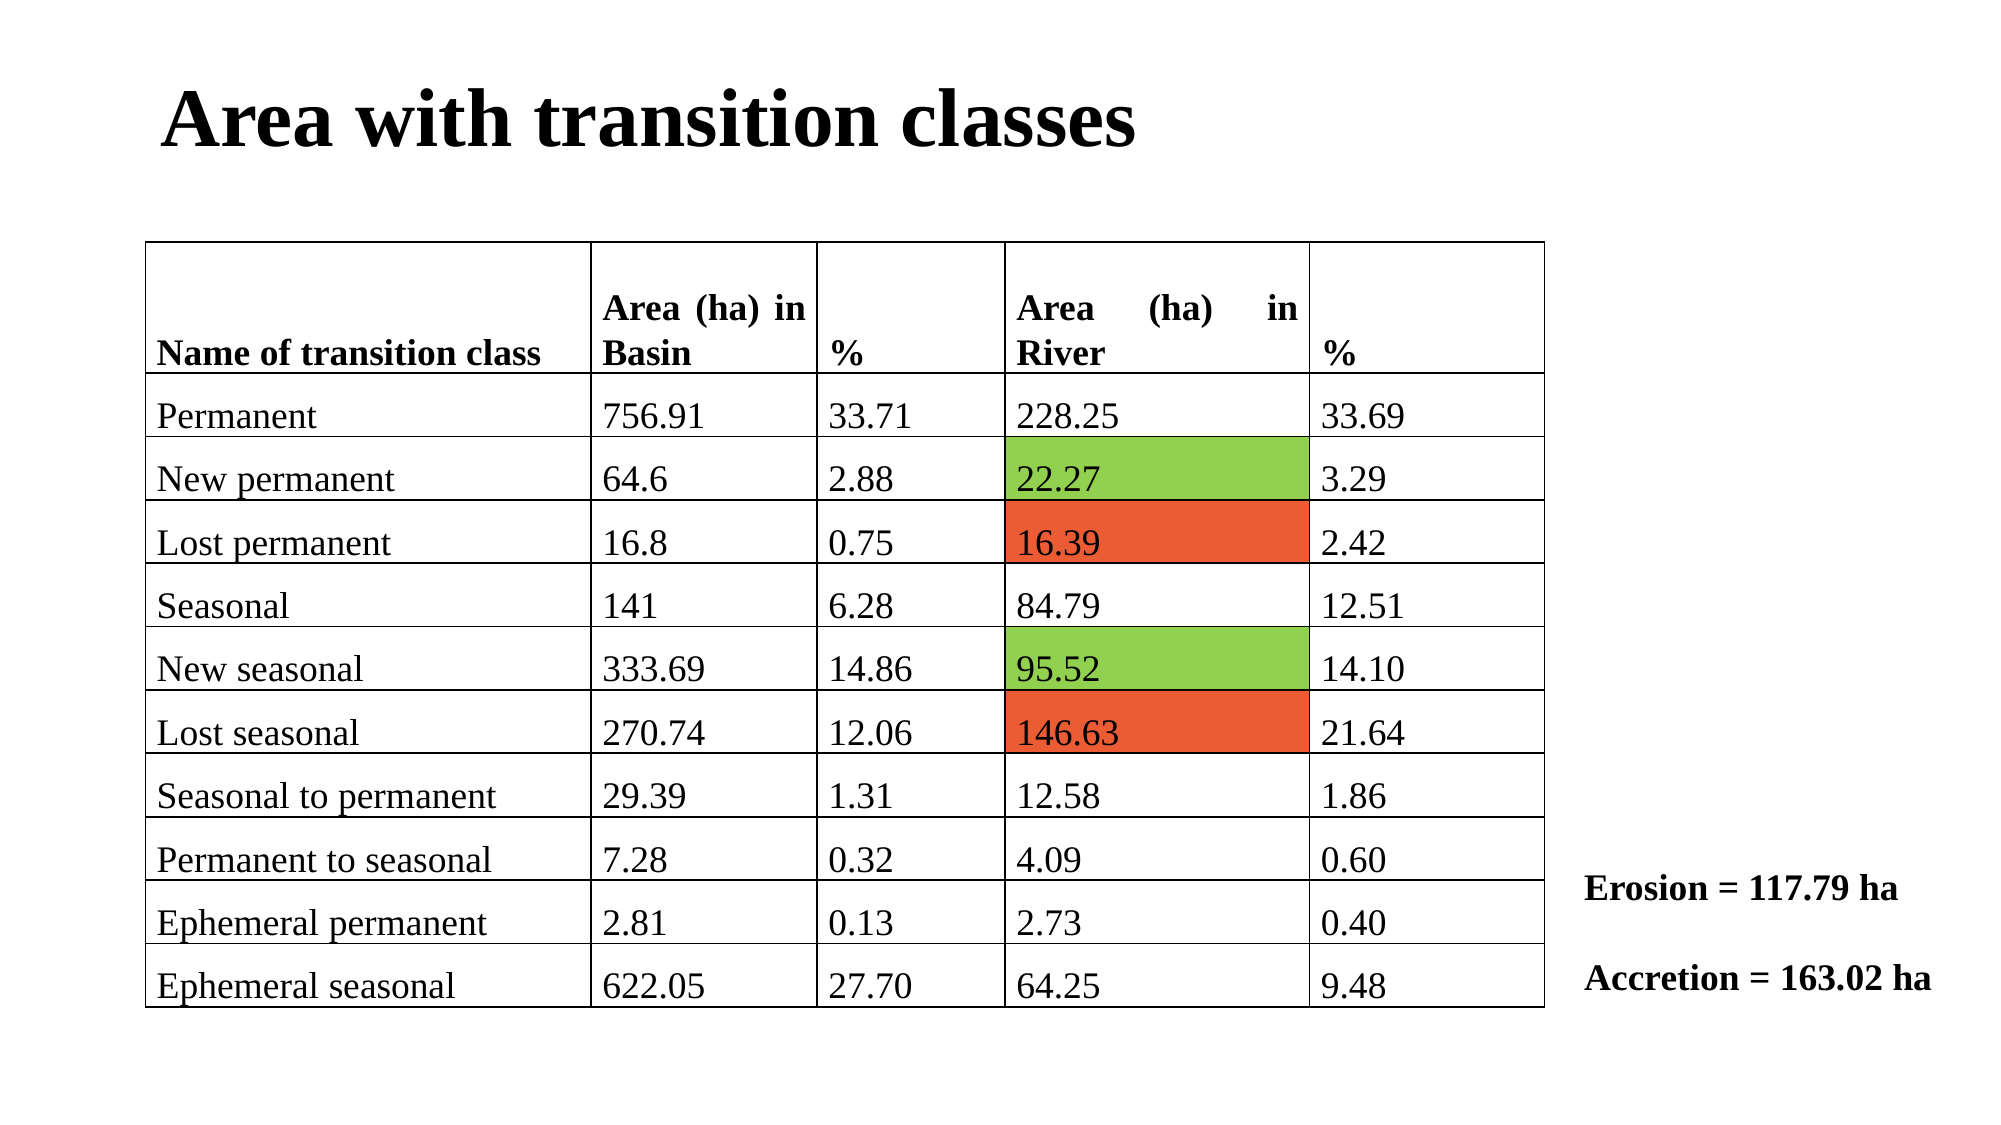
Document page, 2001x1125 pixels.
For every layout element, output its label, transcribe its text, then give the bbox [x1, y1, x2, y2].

table_cell 622.05 [592, 944, 816, 1006]
table_cell 7.28 [592, 818, 816, 879]
table_cell 0.13 [818, 881, 1004, 943]
table_cell 12.58 [1006, 754, 1309, 816]
table_cell 21.64 [1310, 691, 1544, 752]
table_cell 33.71 [818, 374, 1004, 436]
table_cell New permanent [146, 437, 590, 499]
table_cell 1.31 [818, 754, 1004, 816]
table_cell 14.10 [1310, 627, 1544, 689]
table_cell 14.86 [818, 627, 1004, 689]
table_cell 95.52 [1006, 627, 1309, 689]
table_cell 12.06 [818, 691, 1004, 752]
table_cell Permanent [146, 374, 590, 436]
table_cell 29.39 [592, 754, 816, 816]
table_cell 146.63 [1006, 691, 1309, 752]
table_cell 333.69 [592, 627, 816, 689]
table_cell 0.32 [818, 818, 1004, 879]
table_cell Lost permanent [146, 501, 590, 562]
table_cell 16.39 [1006, 501, 1309, 562]
table_cell Permanent to seasonal [146, 818, 590, 879]
table_cell Seasonal [146, 564, 590, 626]
table_cell 0.40 [1310, 881, 1544, 943]
table_cell 16.8 [592, 501, 816, 562]
table_cell 2.81 [592, 881, 816, 943]
table_cell 2.88 [818, 437, 1004, 499]
table_cell 141 [592, 564, 816, 626]
table_cell 3.29 [1310, 437, 1544, 499]
table_header % [1310, 243, 1544, 372]
table_cell 0.75 [818, 501, 1004, 562]
table_cell 228.25 [1006, 374, 1309, 436]
table_cell Lost seasonal [146, 691, 590, 752]
table_cell 9.48 [1310, 944, 1544, 1006]
table_cell 84.79 [1006, 564, 1309, 626]
table_cell 2.42 [1310, 501, 1544, 562]
table_cell 27.70 [818, 944, 1004, 1006]
table_cell 756.91 [592, 374, 816, 436]
table_cell 64.6 [592, 437, 816, 499]
table_cell Seasonal to permanent [146, 754, 590, 816]
table_header Area (ha) in River [1006, 243, 1309, 372]
table_cell 64.25 [1006, 944, 1309, 1006]
table_header % [818, 243, 1004, 372]
table_cell 4.09 [1006, 818, 1309, 879]
table_header Area (ha) in Basin [592, 243, 816, 372]
table_cell 2.73 [1006, 881, 1309, 943]
table_cell Ephemeral seasonal [146, 944, 590, 1006]
table_cell 6.28 [818, 564, 1004, 626]
table_cell New seasonal [146, 627, 590, 689]
table_cell 33.69 [1310, 374, 1544, 436]
table_cell 22.27 [1006, 437, 1309, 499]
table_header Name of transition class [146, 243, 590, 372]
title Area with transition classes [145, 59, 1863, 180]
table_cell 0.60 [1310, 818, 1544, 879]
table_cell Ephemeral permanent [146, 881, 590, 943]
text_box Erosion = 117.79 ha Accretion = 163.02 ha [1569, 855, 1953, 1006]
table_cell 1.86 [1310, 754, 1544, 816]
table_cell 12.51 [1310, 564, 1544, 626]
table_cell 270.74 [592, 691, 816, 752]
